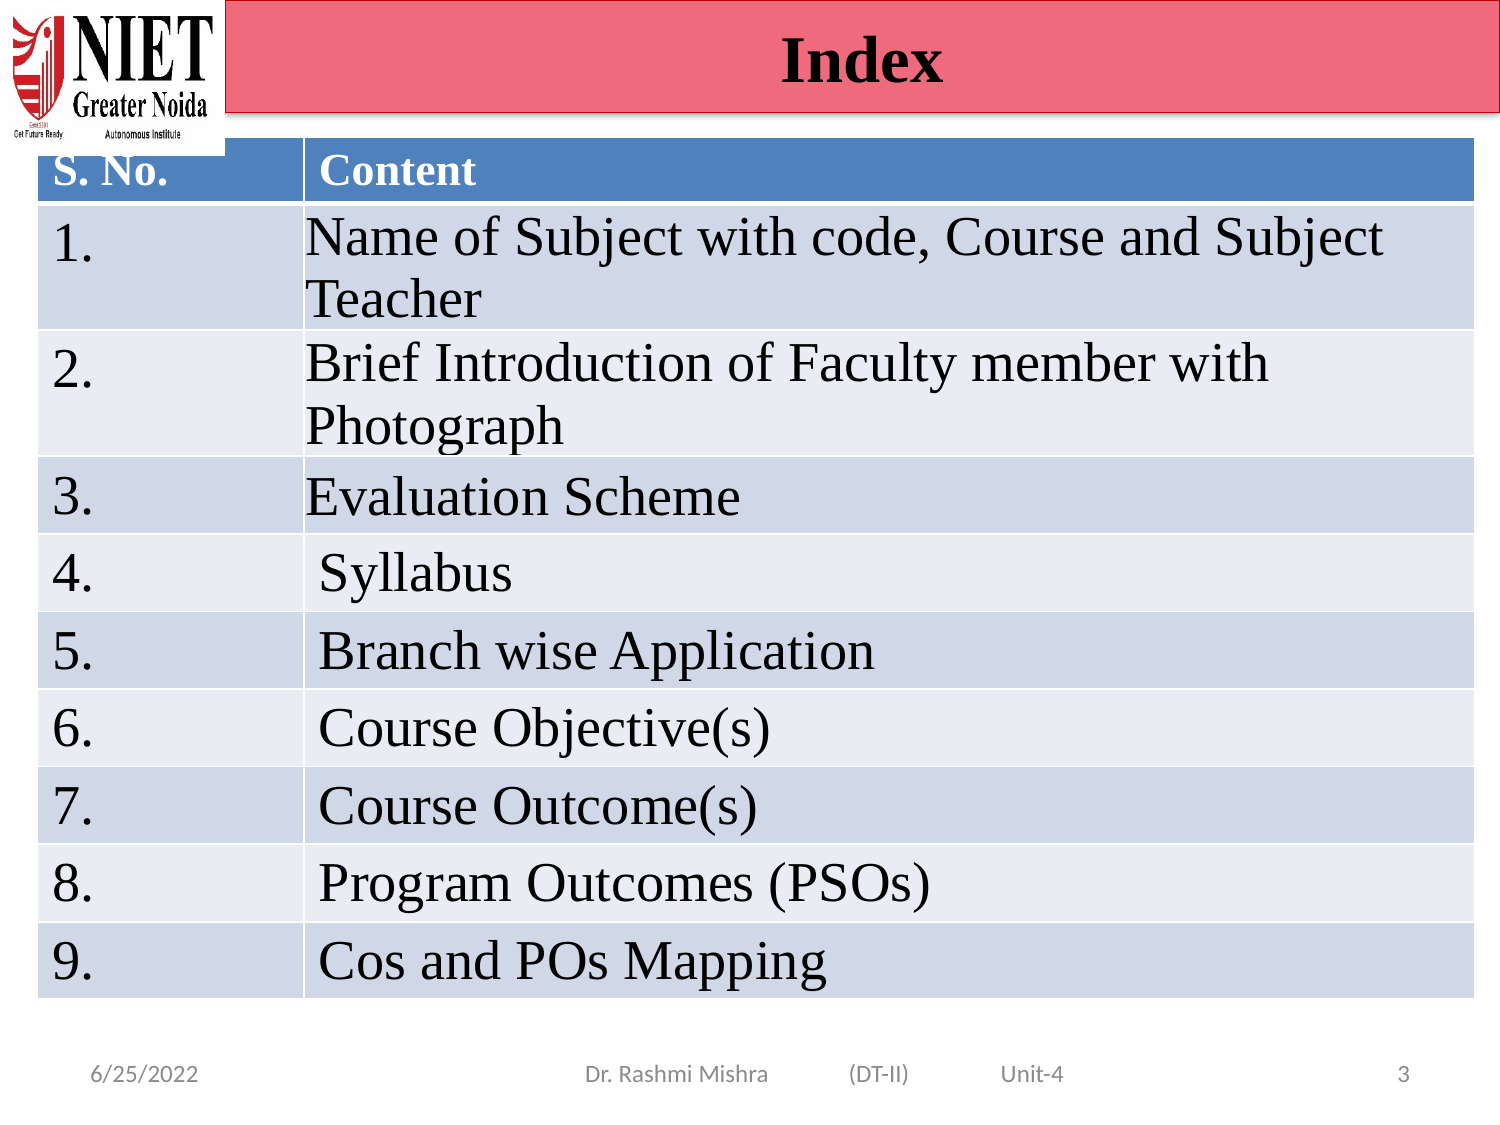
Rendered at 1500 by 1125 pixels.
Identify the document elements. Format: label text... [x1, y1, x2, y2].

table_cell Name of Subject with code, Course and Subject Teacher [305, 206, 1474, 329]
table_header S. No. [38, 138, 303, 201]
footer Dr. Rashmi Mishra (DT-II) Unit-4 [412, 1042, 1238, 1103]
slide_number 3 [1238, 1042, 1425, 1103]
table_cell Course Objective(s) [305, 690, 1474, 766]
table_header Content [305, 138, 1474, 201]
table_cell Evaluation Scheme [305, 457, 1474, 533]
table_cell Syllabus [305, 535, 1474, 611]
table_cell Program Outcomes (PSOs) [305, 845, 1474, 921]
table_cell 4. [38, 535, 303, 611]
table_cell 7. [38, 767, 303, 843]
table_cell 3. [38, 457, 303, 533]
table_cell Course Outcome(s) [305, 767, 1474, 843]
table_cell 6. [38, 690, 303, 766]
table_cell 9. [38, 923, 303, 998]
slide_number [75, 1042, 412, 1103]
picture [0, 0, 226, 156]
table_cell 8. [38, 845, 303, 921]
table_cell 2. [38, 331, 303, 455]
table_cell Branch wise Application [305, 612, 1474, 688]
text_box Index [226, 0, 1500, 113]
table_cell 1. [38, 206, 303, 329]
table_cell 5. [38, 612, 303, 688]
table_cell Cos and POs Mapping [305, 923, 1474, 998]
table_cell Brief Introduction of Faculty member with Photograph [305, 331, 1474, 455]
